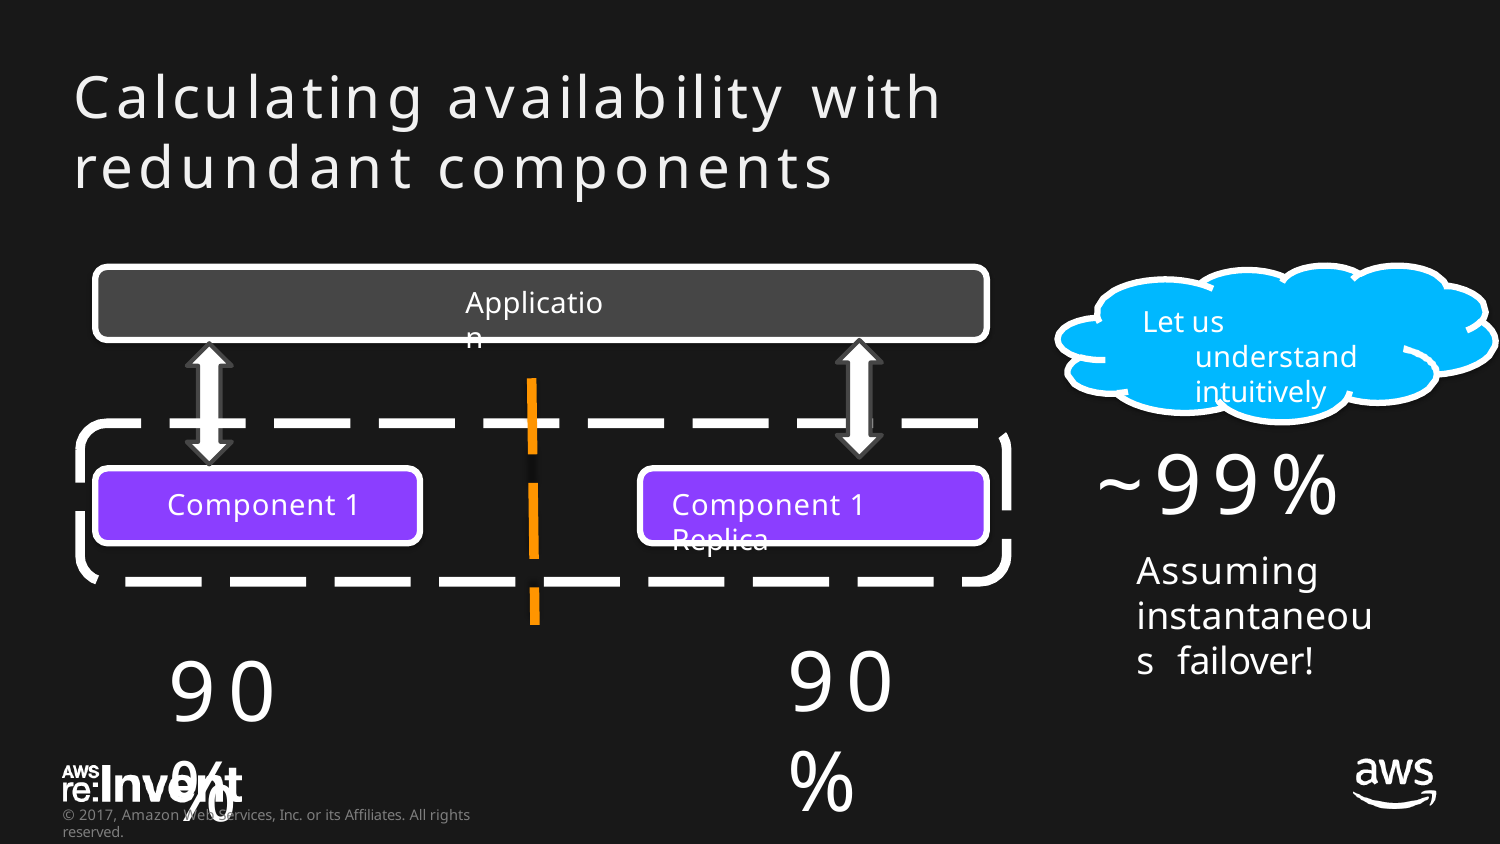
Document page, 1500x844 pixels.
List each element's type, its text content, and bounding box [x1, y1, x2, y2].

title Calculating availability with redundant components [71, 58, 1284, 202]
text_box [74, 337, 1012, 640]
text_box 90% [785, 648, 966, 829]
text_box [84, 259, 997, 336]
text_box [1047, 258, 1500, 436]
text_box 90% [166, 648, 347, 804]
text_box ~99% Assuming instantaneous failover! [1093, 444, 1378, 682]
footer © 2017, Amazon Web Services, Inc. or its Affiliates. All rights reserved. [60, 804, 529, 844]
picture [0, 0, 1500, 844]
